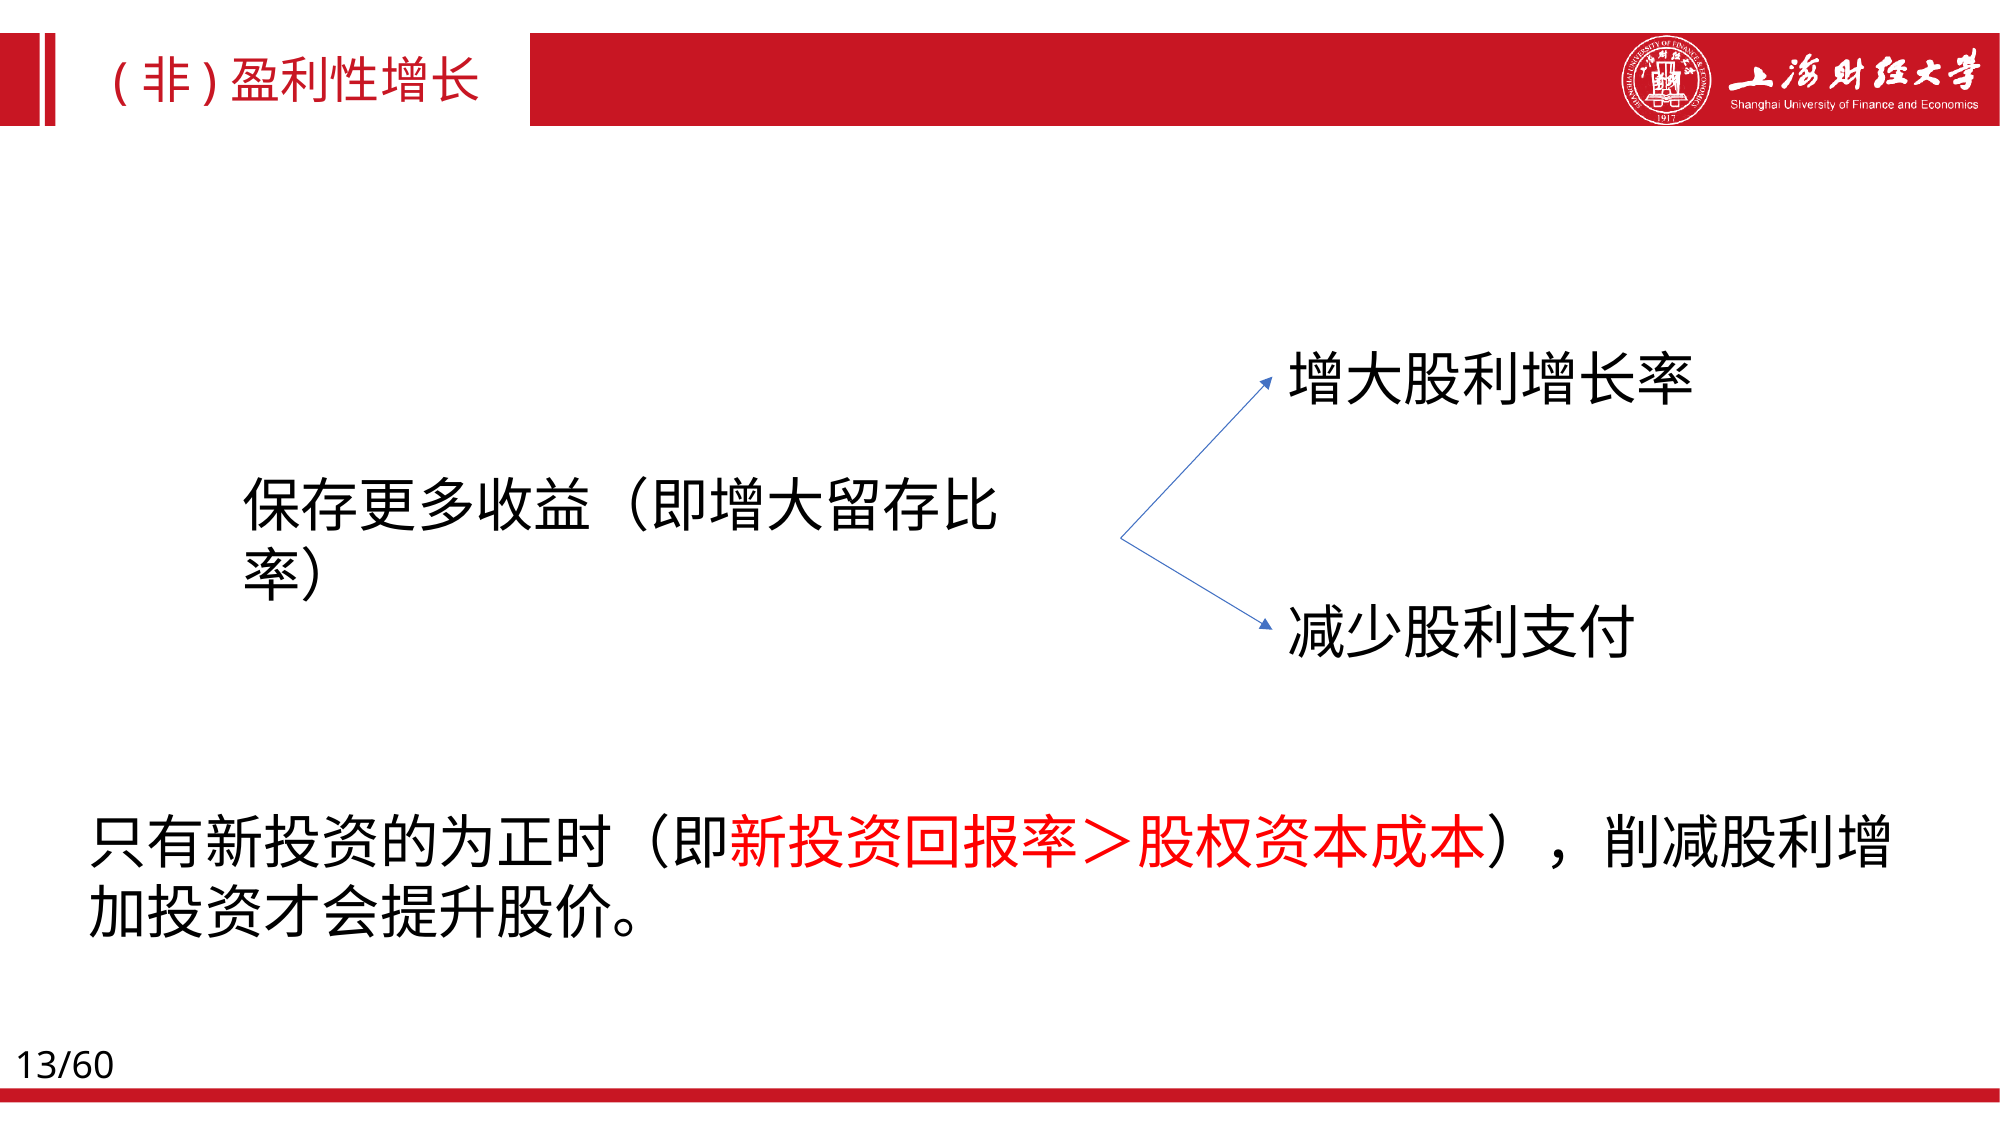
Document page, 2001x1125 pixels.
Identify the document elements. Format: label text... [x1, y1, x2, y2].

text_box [227, 334, 1773, 674]
text_box (非)盈利性增长 [99, 41, 495, 116]
picture [1595, 0, 2000, 172]
